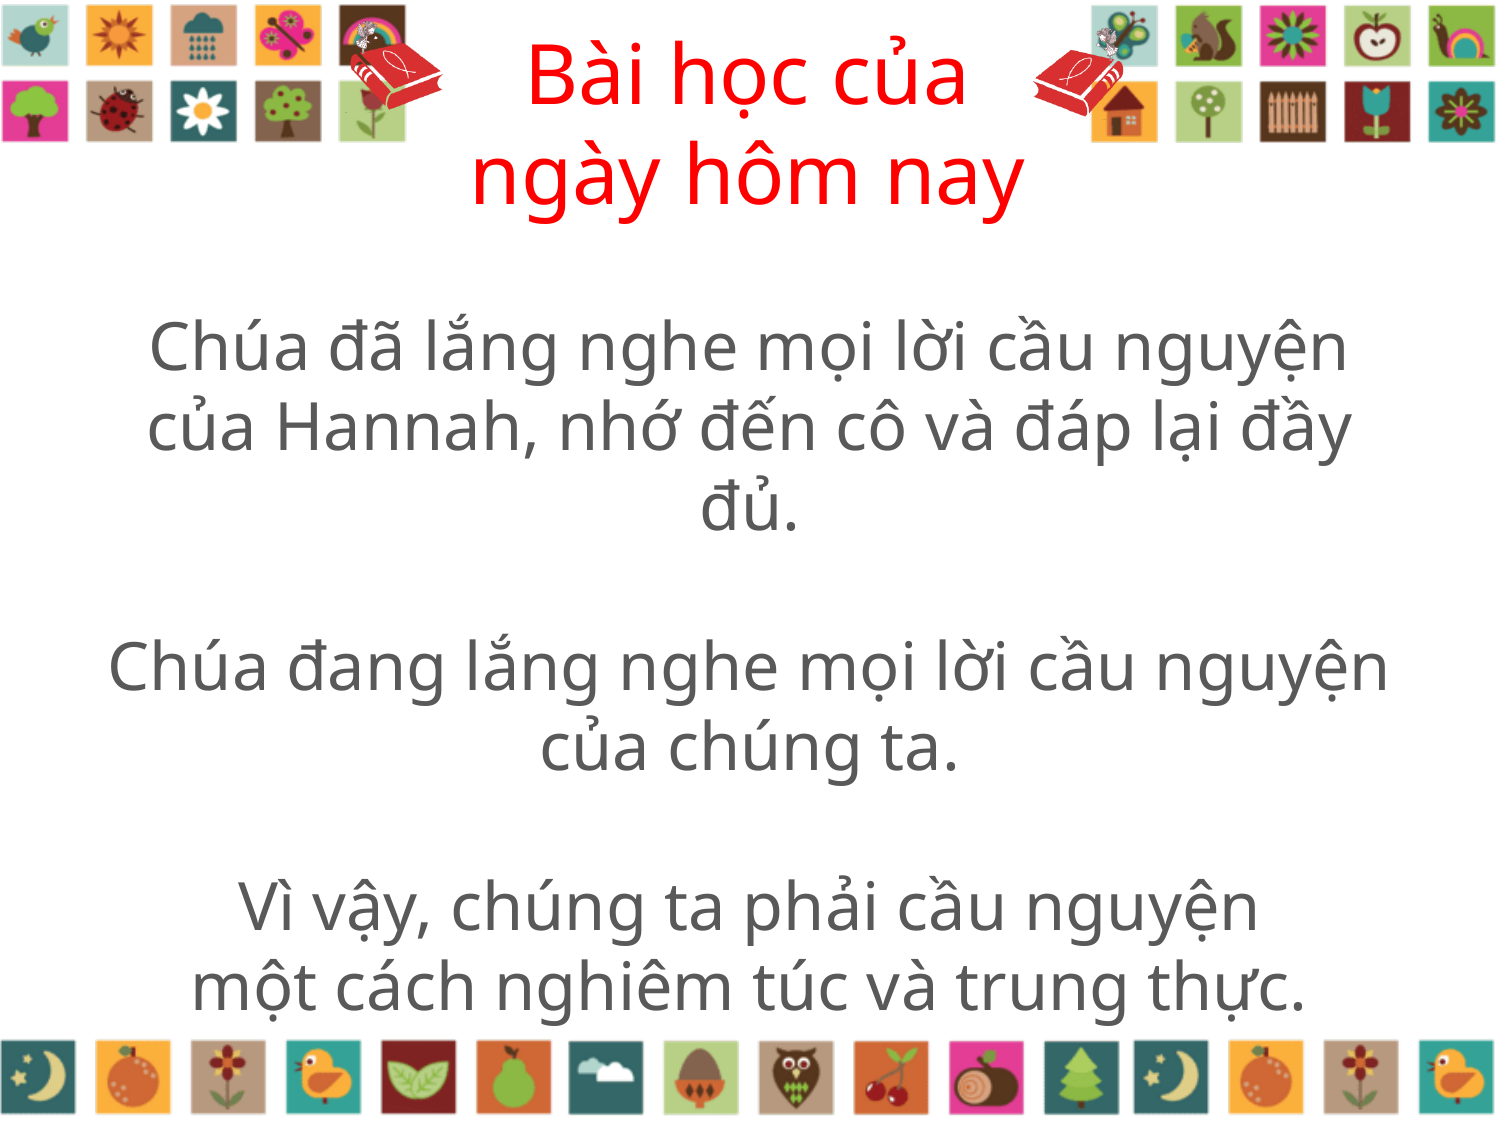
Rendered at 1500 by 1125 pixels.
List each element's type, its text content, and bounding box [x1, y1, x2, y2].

picture [1001, 3, 1500, 150]
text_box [0, 1028, 1500, 1118]
picture [0, 3, 475, 150]
text_box Bài học của ngày hôm nay [414, 13, 1080, 229]
text_box Chúa đã lắng nghe mọi lời cầu nguyện của Hannah, nhớ đến cô và đáp lại đầy đủ. Chúa đang lắng nghe mọi lời cầu nguyện của chúng ta. Vì vậy, chúng ta phải cầu nguyện một cách nghiêm túc và trung thực. [76, 296, 1424, 1027]
